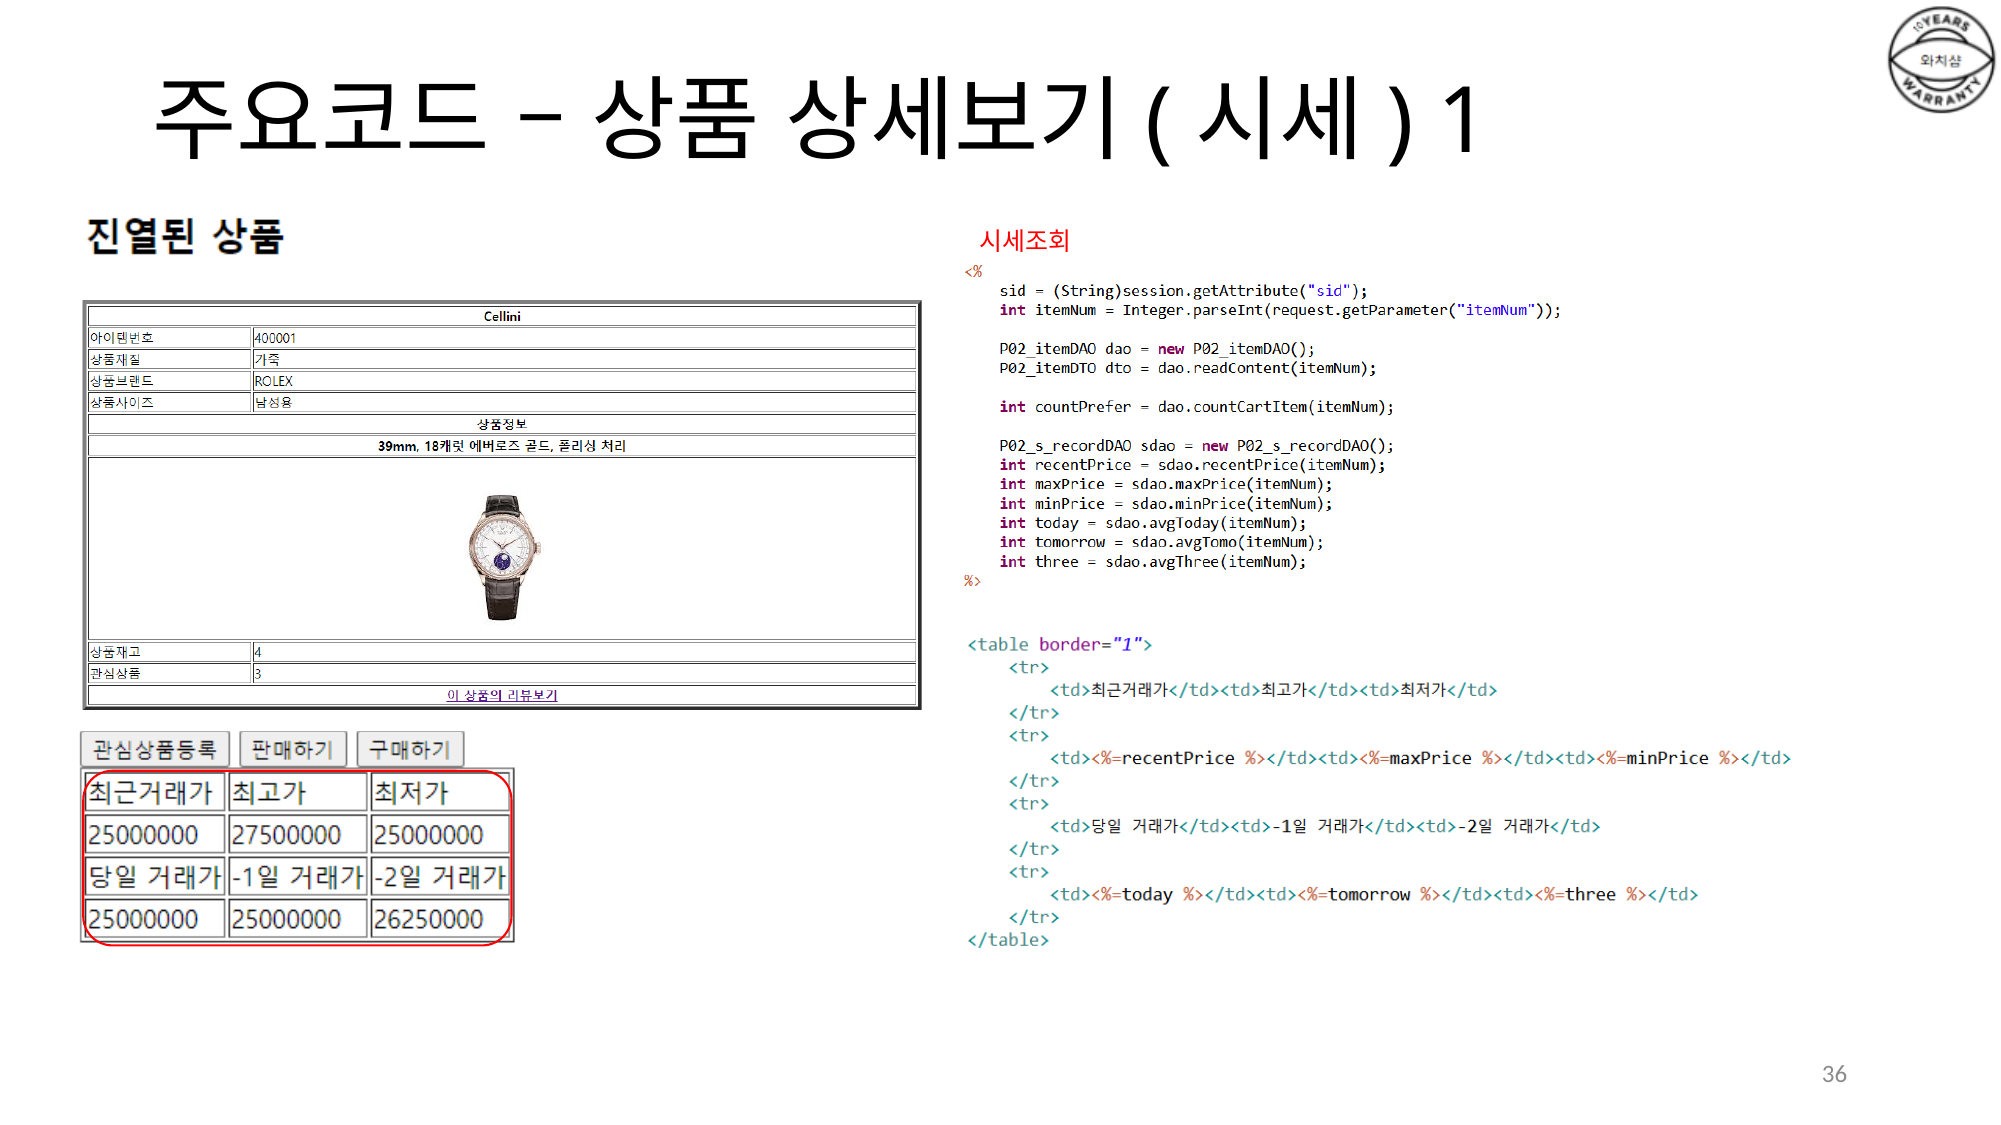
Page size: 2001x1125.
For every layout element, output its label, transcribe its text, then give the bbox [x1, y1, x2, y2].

text_box 시세조회 [964, 218, 1303, 263]
picture [964, 263, 1863, 588]
title 주요코드 – 상품 상세보기(시세) 1 [137, 59, 1863, 186]
picture [964, 633, 1863, 952]
picture [1884, 2, 2000, 118]
slide_number 36 [1412, 1042, 1863, 1103]
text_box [79, 204, 922, 949]
